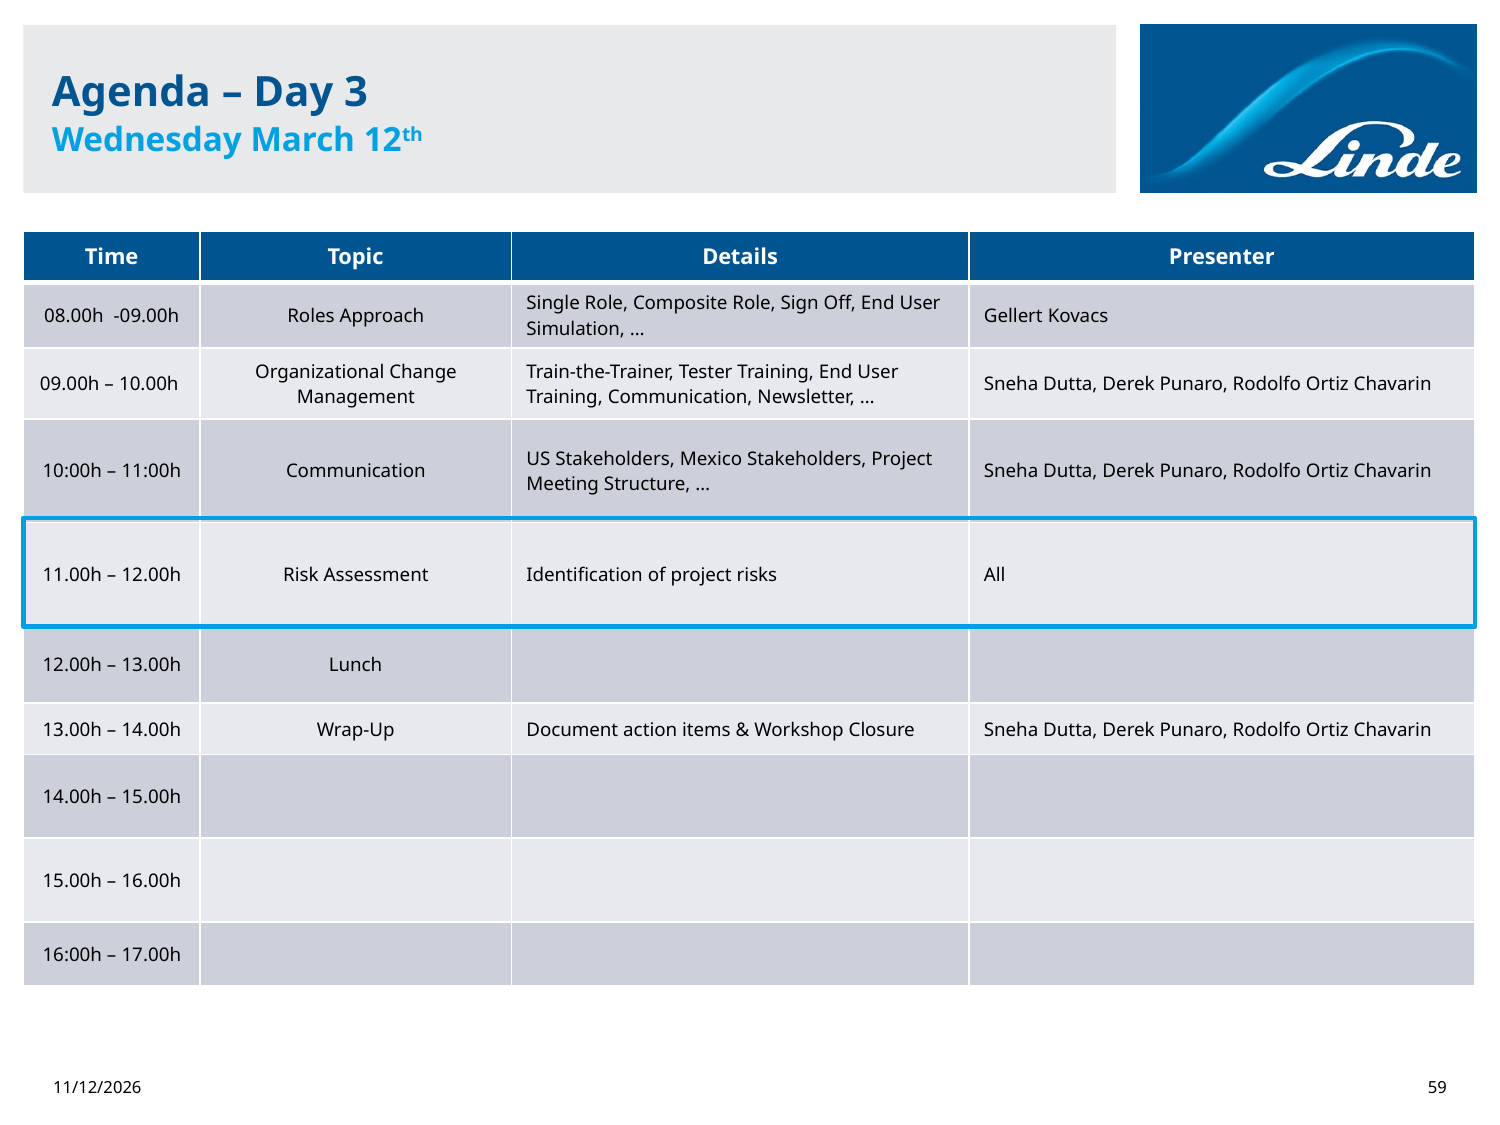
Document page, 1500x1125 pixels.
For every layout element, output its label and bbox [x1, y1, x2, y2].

table_cell [512, 923, 968, 985]
text_box [23, 517, 1475, 627]
table_cell [970, 349, 1474, 418]
table_cell [201, 923, 511, 985]
table_cell [24, 755, 199, 837]
table_cell [512, 285, 968, 347]
table_cell [512, 627, 968, 702]
table_cell [512, 420, 968, 517]
table_cell [24, 839, 199, 921]
table_cell [24, 627, 199, 702]
table_cell [512, 839, 968, 921]
table_cell [512, 349, 968, 418]
table_cell [970, 704, 1474, 754]
table_cell [970, 923, 1474, 985]
table_cell [970, 627, 1474, 702]
table_cell [201, 420, 511, 517]
table_header [970, 232, 1474, 280]
table_cell [970, 420, 1474, 517]
picture [1140, 24, 1477, 193]
table_cell [24, 285, 199, 347]
table_cell [24, 420, 199, 517]
table_cell [201, 839, 511, 921]
table_cell [512, 704, 968, 754]
table_cell [970, 839, 1474, 921]
table_cell [24, 923, 199, 985]
table_cell [970, 285, 1474, 347]
title [23, 24, 1117, 193]
table_header [201, 232, 511, 280]
table_cell [24, 704, 199, 754]
table_cell [512, 755, 968, 837]
table_cell [970, 755, 1474, 837]
table_cell [201, 627, 511, 702]
table_cell [24, 349, 199, 418]
table_cell [201, 285, 511, 347]
table_header [24, 232, 199, 280]
table_cell [201, 349, 511, 418]
table_cell [201, 755, 511, 837]
table_header [512, 232, 968, 280]
slide_number [53, 1058, 172, 1100]
table_cell [201, 704, 511, 754]
